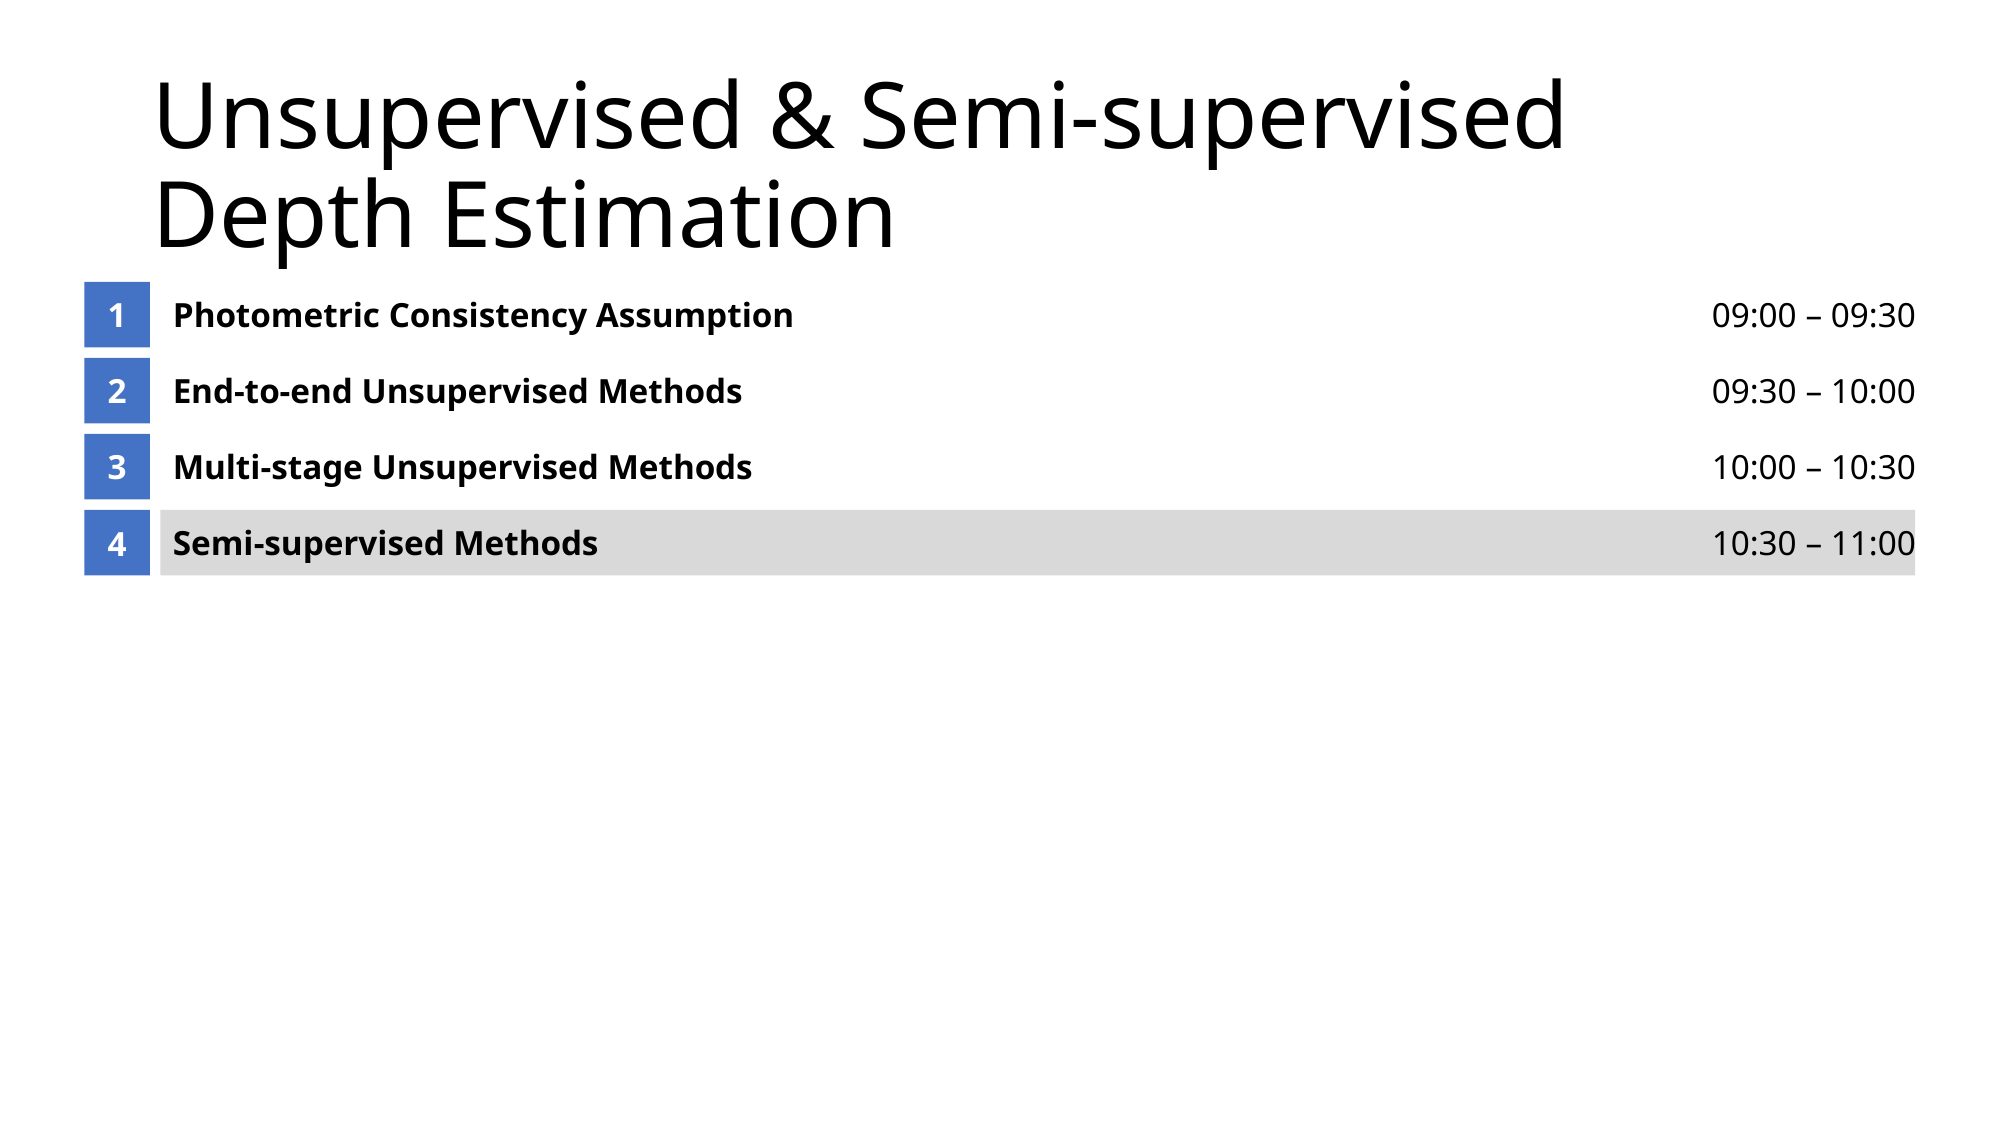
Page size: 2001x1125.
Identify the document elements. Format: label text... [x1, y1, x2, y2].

text_box 09:30 – 10:00 [1711, 357, 1904, 424]
text_box End-to-end Unsupervised Methods [159, 357, 743, 424]
text_box 3 [83, 433, 151, 500]
title Unsupervised & Semi-supervised Depth Estimation [137, 59, 1863, 278]
text_box [1228, 509, 1711, 577]
text_box 10:00 – 10:30 [1711, 433, 1904, 500]
text_box Semi-supervised Methods [159, 509, 743, 577]
text_box 10:30 – 11:00 [1711, 509, 1904, 577]
text_box 09:00 – 09:30 [1711, 281, 1904, 348]
text_box 2 [83, 357, 151, 424]
text_box [743, 509, 1226, 577]
text_box [1904, 509, 1916, 577]
text_box 4 [83, 509, 151, 577]
text_box Multi-stage Unsupervised Methods [159, 433, 743, 500]
text_box 1 [83, 281, 151, 348]
text_box Photometric Consistency Assumption [159, 281, 743, 348]
